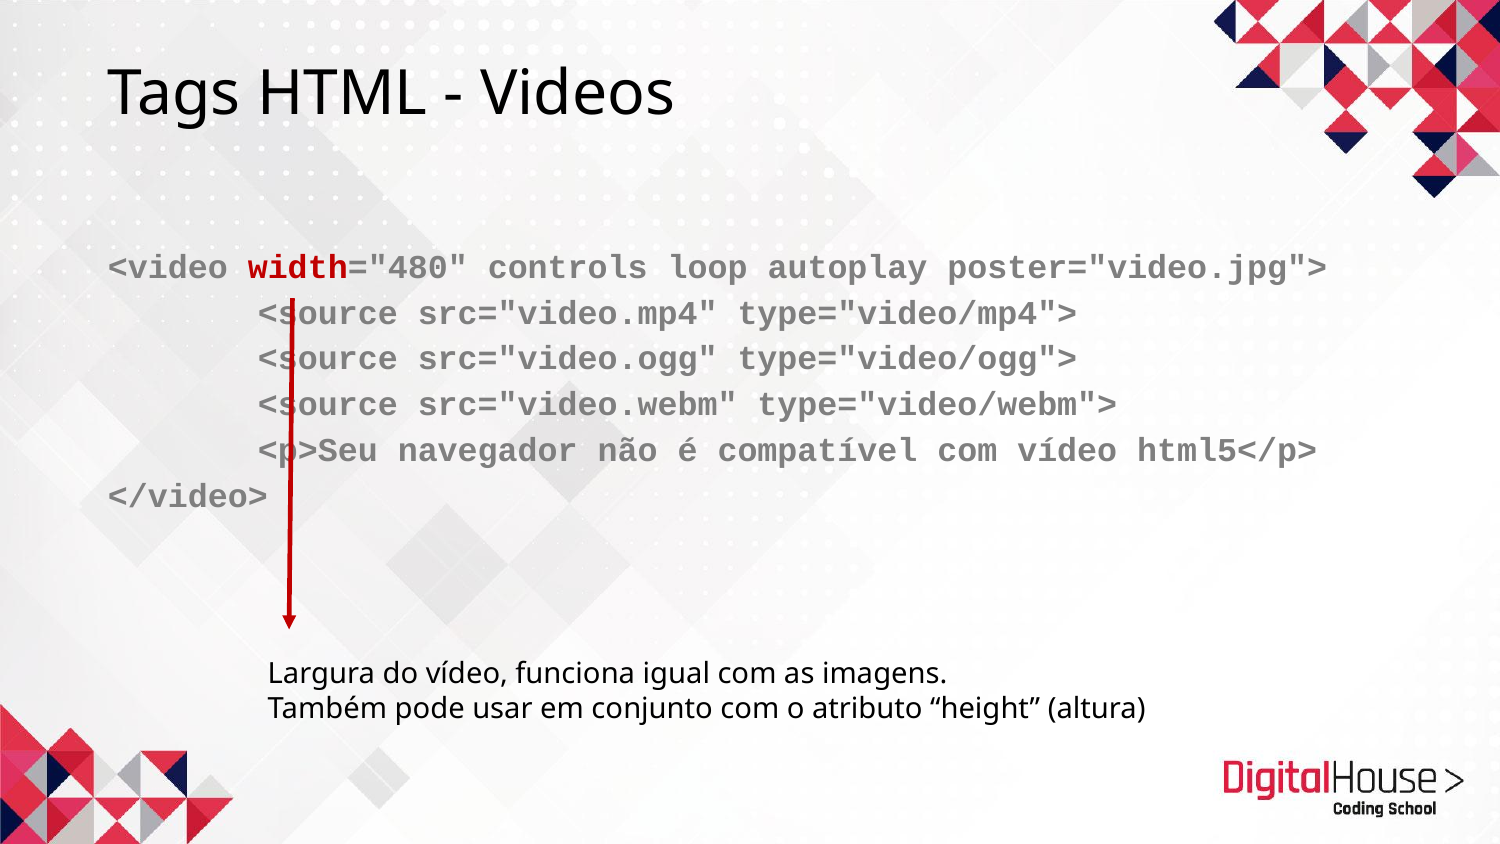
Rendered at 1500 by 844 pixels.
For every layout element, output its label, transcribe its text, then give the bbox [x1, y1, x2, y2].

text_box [288, 297, 293, 630]
text_box Largura do vídeo, funciona igual com as imagens. Também pode usar em conjunto com o atributo “height” (altura) [252, 661, 1175, 745]
picture [0, 0, 1500, 844]
text_box <video width="480" controls loop autoplay poster="video.jpg"> <source src="video.mp4" type="video/mp4"> <source src="video.ogg" type="video/ogg"> <source src="video.webm" type="video/webm"> <p>Seu navegador não é compatível com vídeo html5</p> </video> [92, 223, 1491, 661]
title Tags HTML - Videos [92, 17, 1335, 142]
